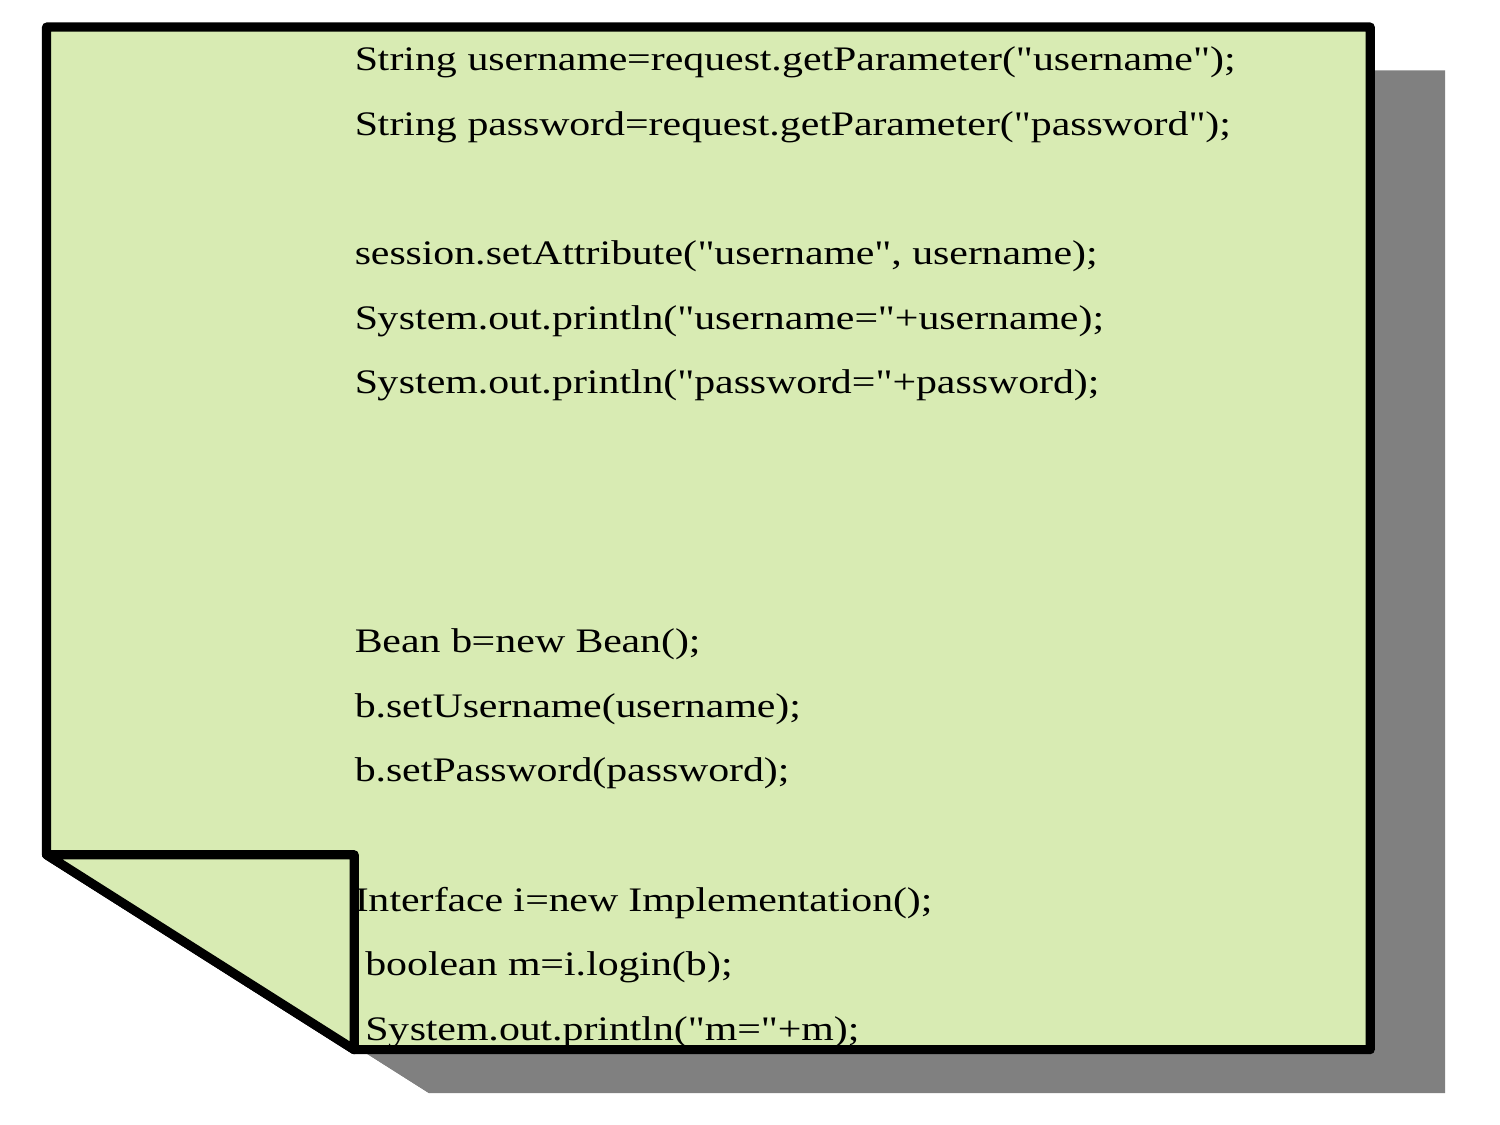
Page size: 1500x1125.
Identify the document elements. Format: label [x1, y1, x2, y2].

picture [187, 0, 1276, 1125]
